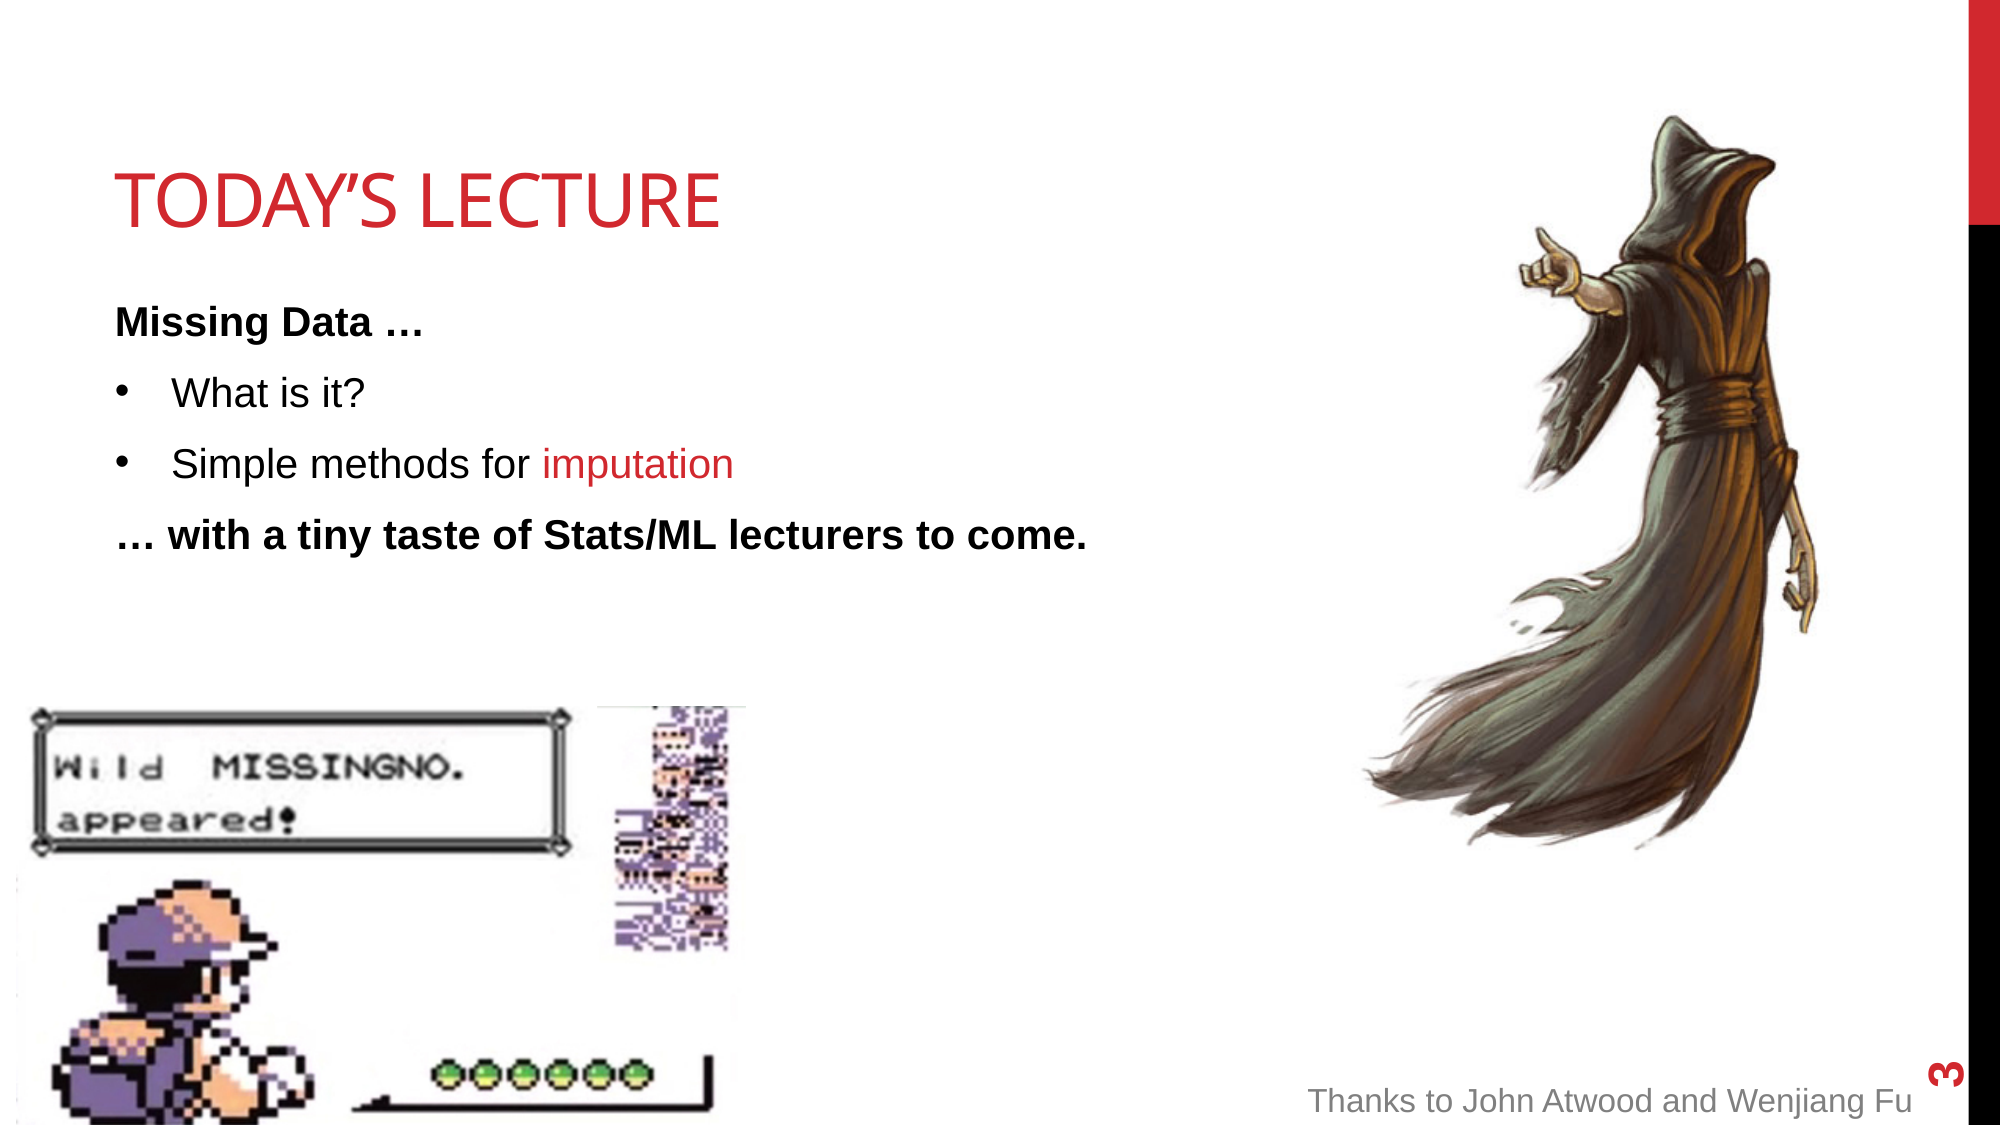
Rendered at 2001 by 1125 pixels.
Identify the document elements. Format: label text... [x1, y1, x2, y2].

title Today’s Lecture [99, 25, 1367, 250]
picture [16, 706, 746, 1125]
picture [1339, 84, 1901, 869]
text_box Thanks to John Atwood and Wenjiang Fu [808, 1071, 1929, 1125]
list Missing Data … What is it? Simple methods for imputation … with a tiny taste of Stats/ML lecturers to come. [99, 287, 1767, 1005]
slide_number 3 [1903, 887, 1984, 1104]
